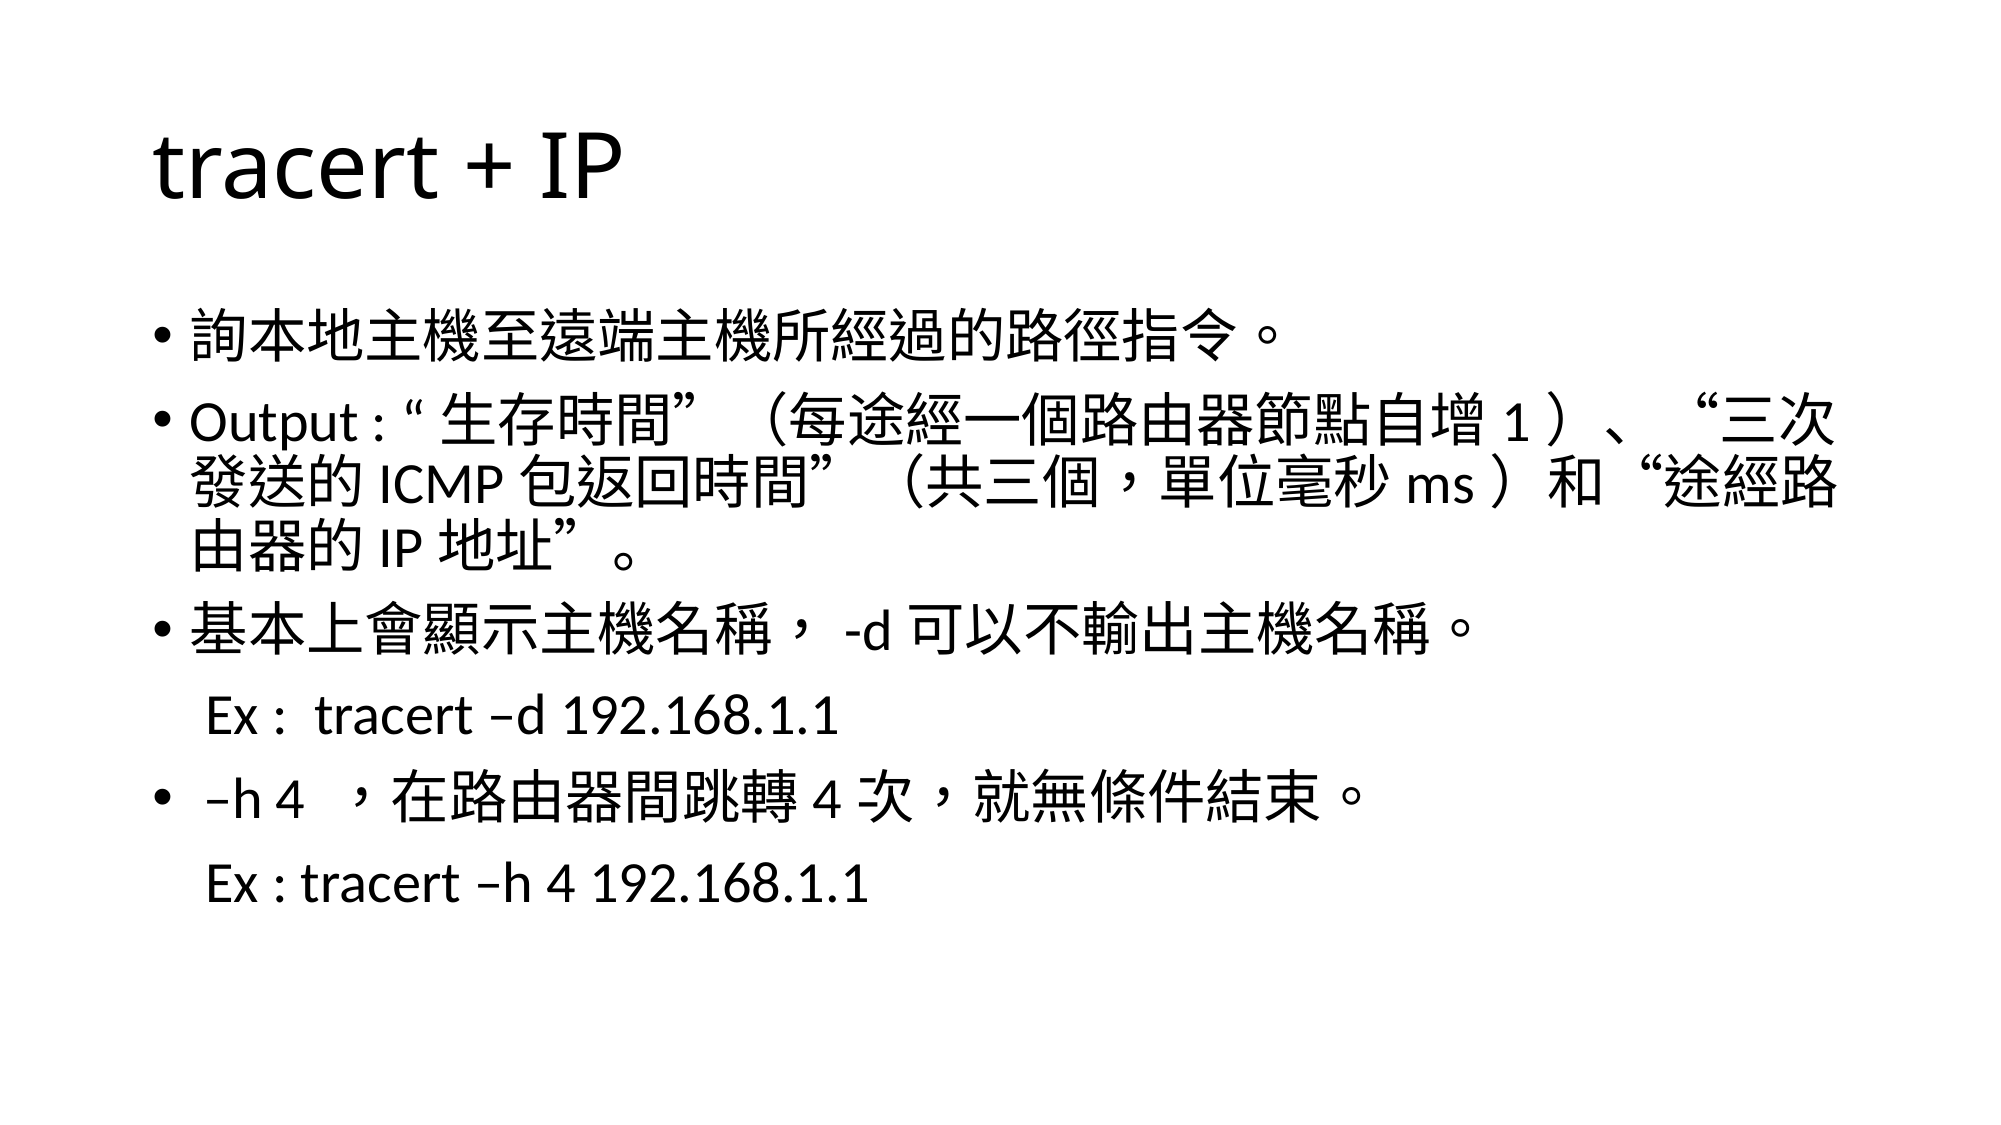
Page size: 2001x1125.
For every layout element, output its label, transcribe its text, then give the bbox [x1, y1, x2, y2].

list 詢本地主機至遠端主機所經過的路徑指令。 Output : “生存時間”（每途經一個路由器節點自增1）、“三次發送的ICMP包返回時間”（共三個，單位毫秒ms）和“途經路由器的IP地址”。 基本上會顯示主機名稱，-d可以不輸出主機名稱。 Ex : tracert –d 192.168.1.1 –h 4 ，在路由器間跳轉4次，就無條件結束。 Ex : tracert –h 4 192.168.1.1 [137, 299, 1863, 1014]
title tracert + IP [137, 59, 1863, 278]
